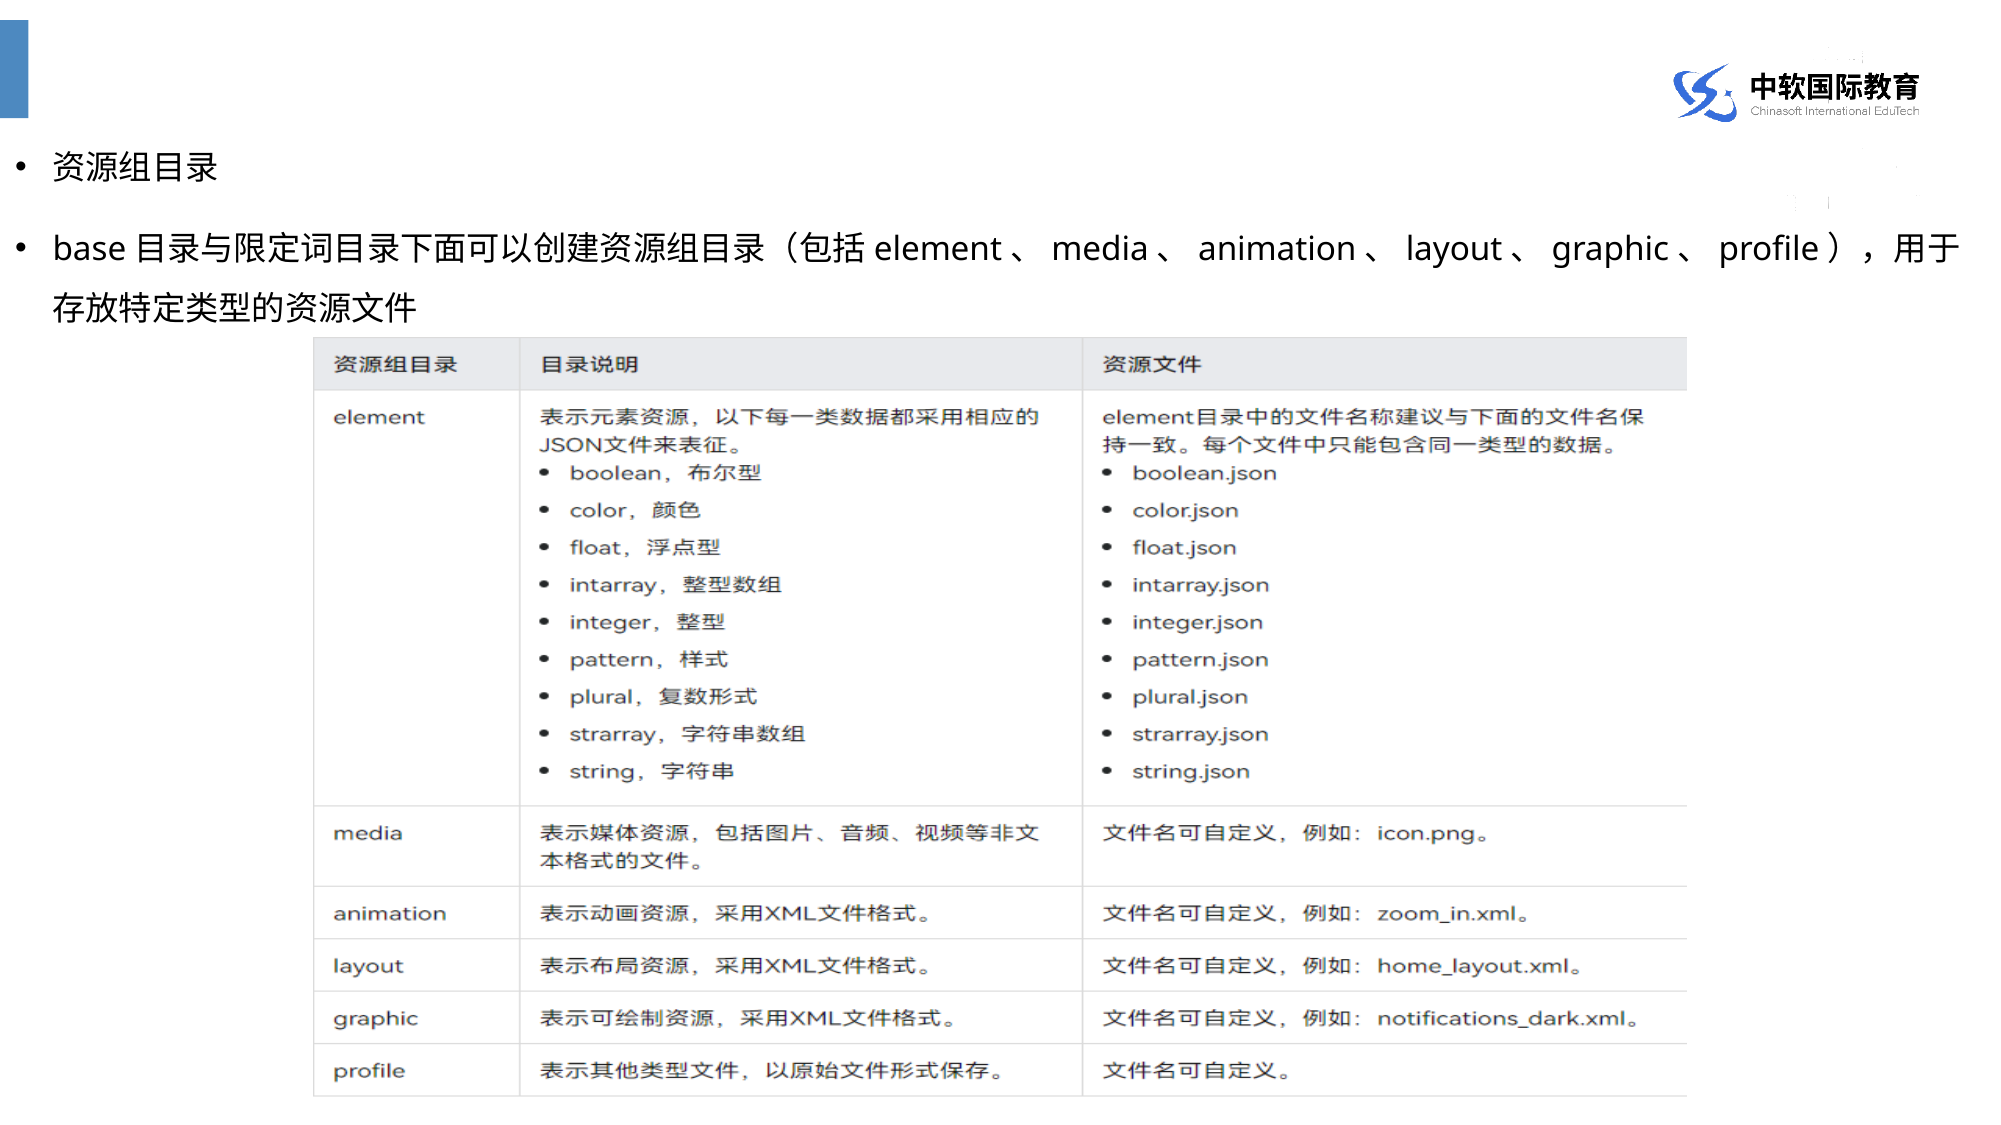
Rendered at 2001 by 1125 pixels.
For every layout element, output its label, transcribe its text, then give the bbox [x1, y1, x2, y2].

picture [313, 337, 1687, 1099]
list 资源组目录 base目录与限定词目录下面可以创建资源组目录（包括element、media、animation、layout、graphic、profile），用于存放特定类型的资源文件 [0, 119, 2000, 902]
picture [1611, 26, 1981, 119]
